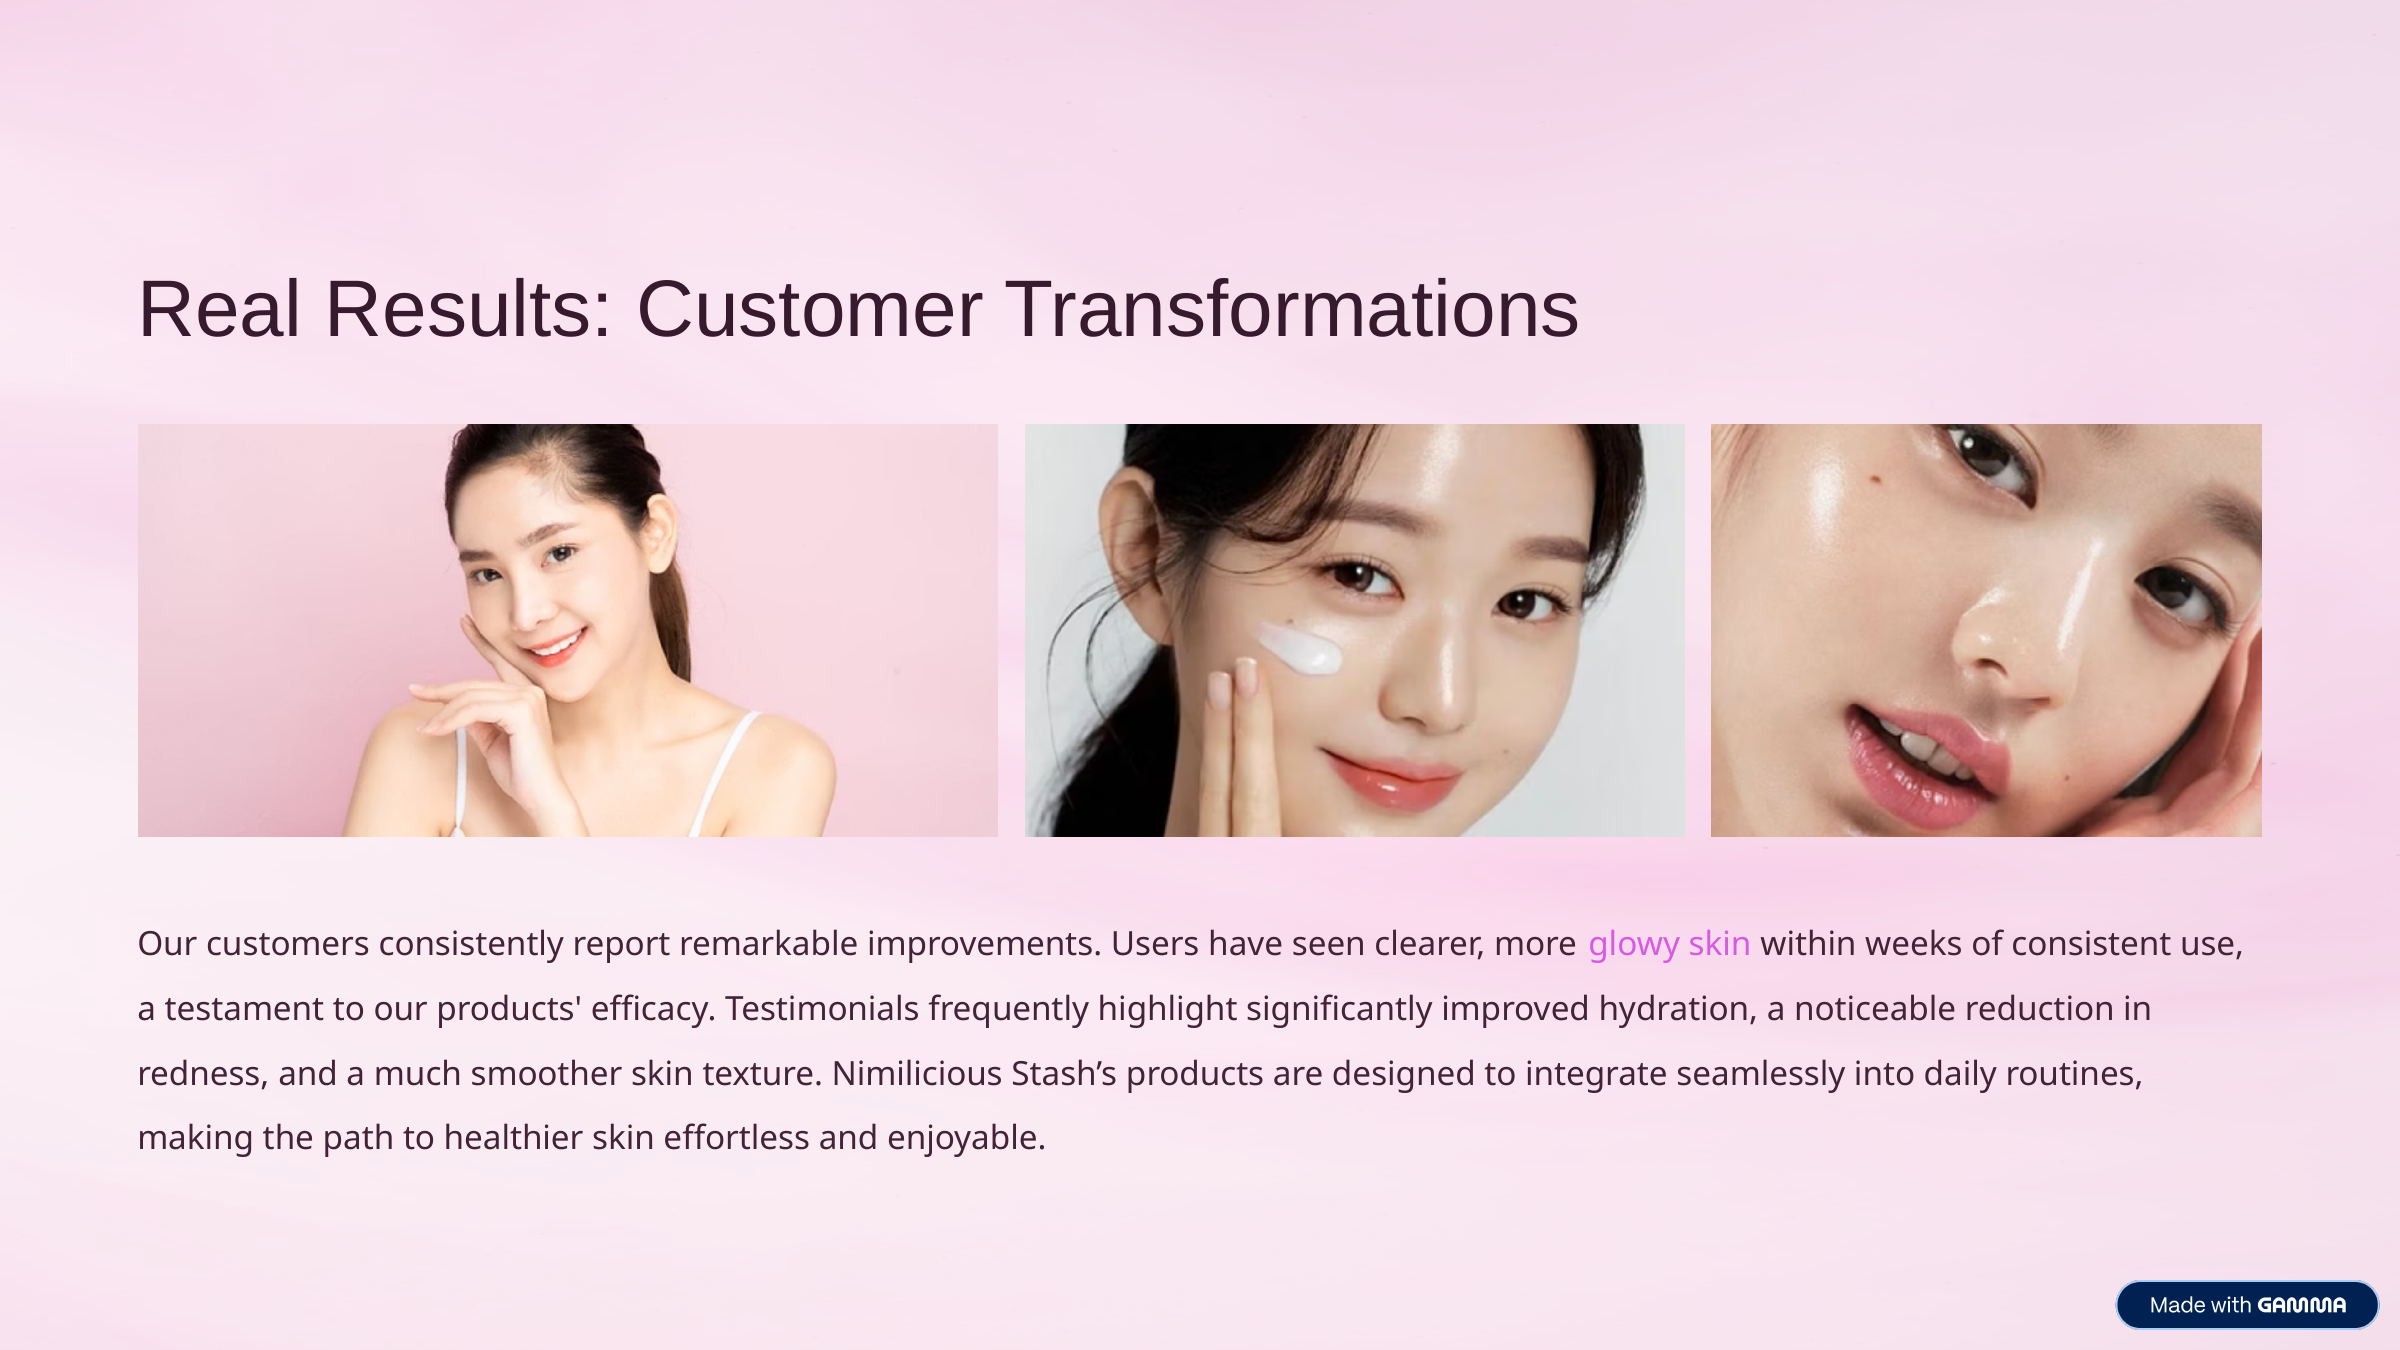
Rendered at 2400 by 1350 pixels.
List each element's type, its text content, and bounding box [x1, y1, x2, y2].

picture [1711, 424, 2262, 837]
picture [2106, 1271, 2389, 1339]
picture [138, 424, 998, 837]
picture [1024, 424, 1685, 837]
text_box Real Results: Customer Transformations [137, 232, 1770, 334]
text_box Our customers consistently report remarkable improvements. Users have seen clearer, more glowy skin within weeks of consistent use, a testament to our products' efficacy. Testimonials frequently highlight significantly improved hydration, a noticeable reduction in redness, and a much smoother skin texture. Nimilicious Stash’s products are designed to integrate seamlessly into daily routines, making the path to healthier skin effortless and enjoyable. [137, 897, 2263, 1118]
